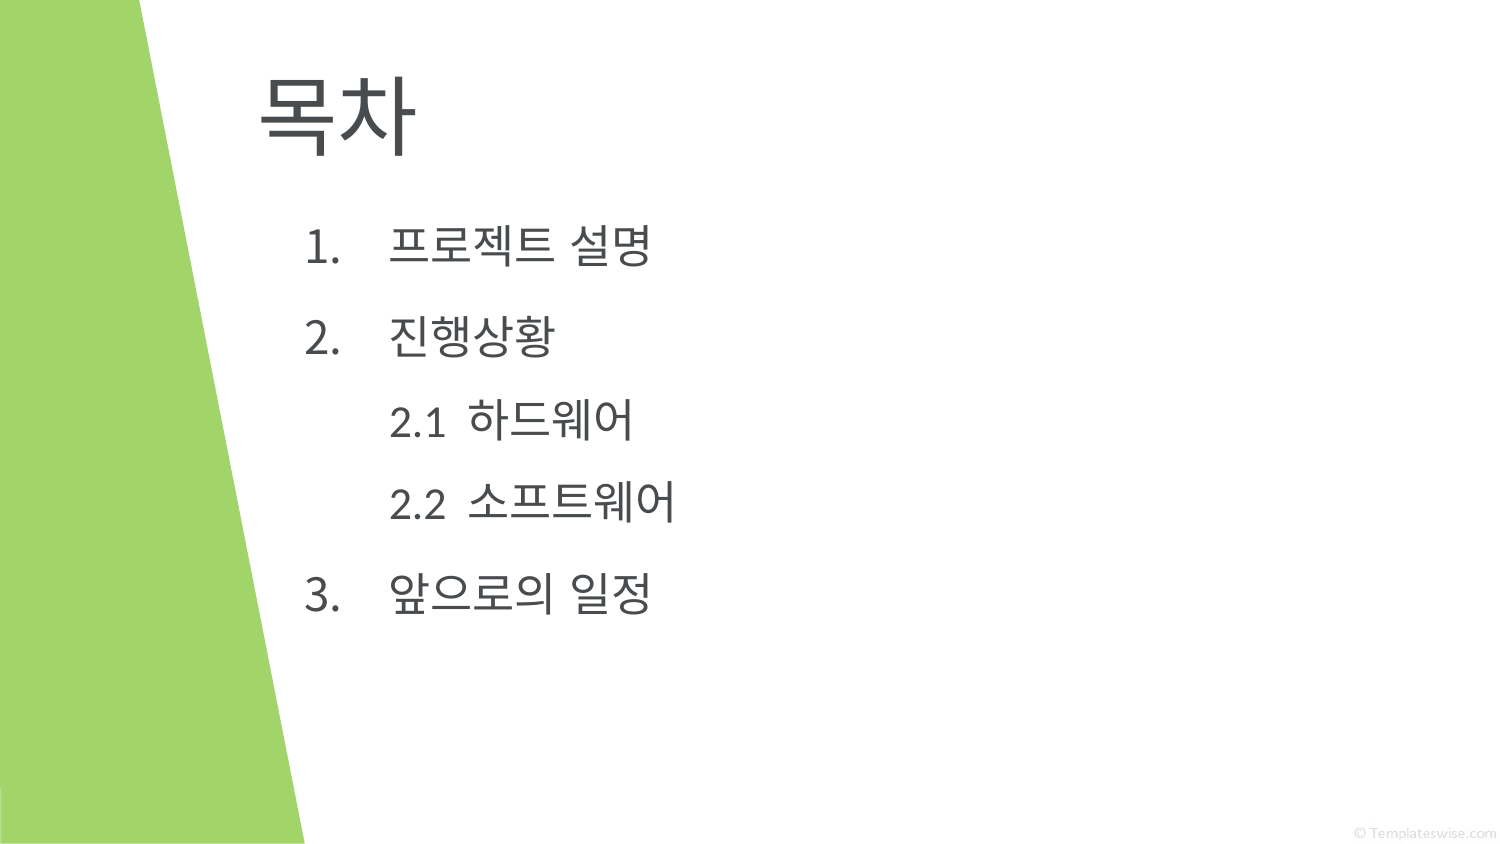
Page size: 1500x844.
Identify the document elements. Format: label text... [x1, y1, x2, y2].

picture [140, 0, 1500, 844]
title 목차 [242, 43, 1363, 185]
list 프로젝트 설명 진행상황 2.1 하드웨어 2.2 소프트웨어 앞으로의 일정 [289, 182, 1408, 729]
